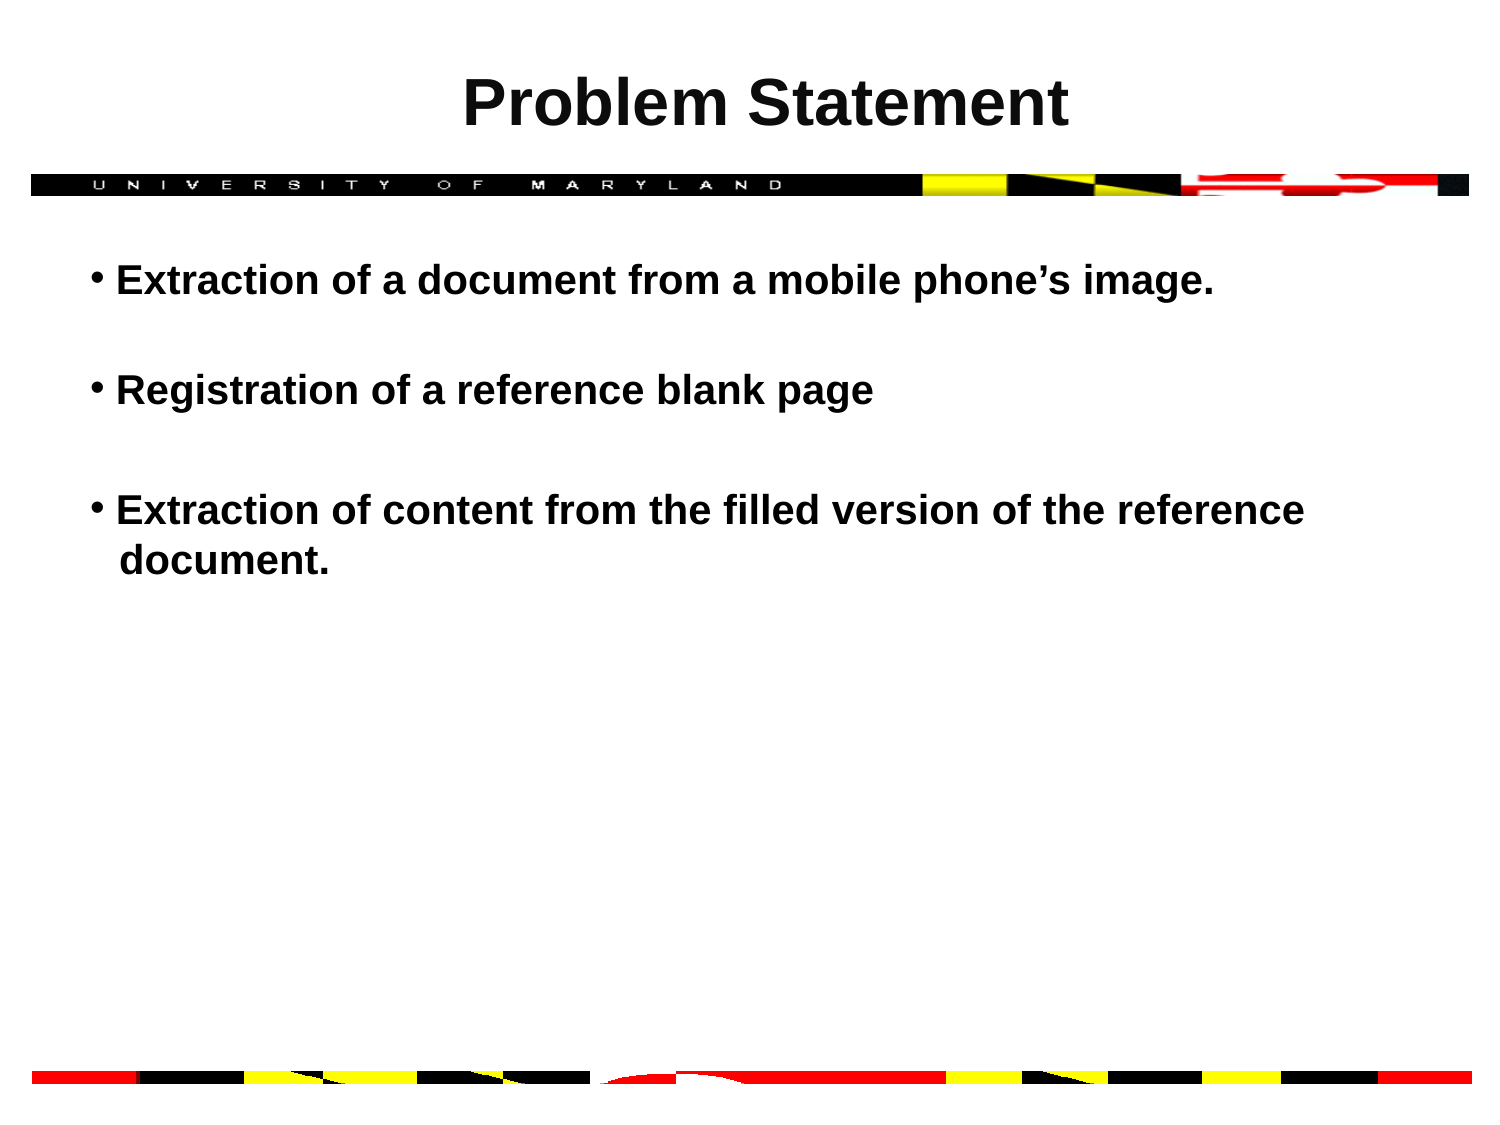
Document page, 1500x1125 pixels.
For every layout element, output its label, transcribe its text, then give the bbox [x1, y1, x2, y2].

picture [31, 174, 1469, 196]
text_box Extraction of a document from a mobile phone’s image. Registration of a reference blank page Extraction of content from the filled version of the reference document. [24, 237, 1463, 613]
title Problem Statement [157, 23, 1375, 175]
picture [32, 1071, 1472, 1084]
